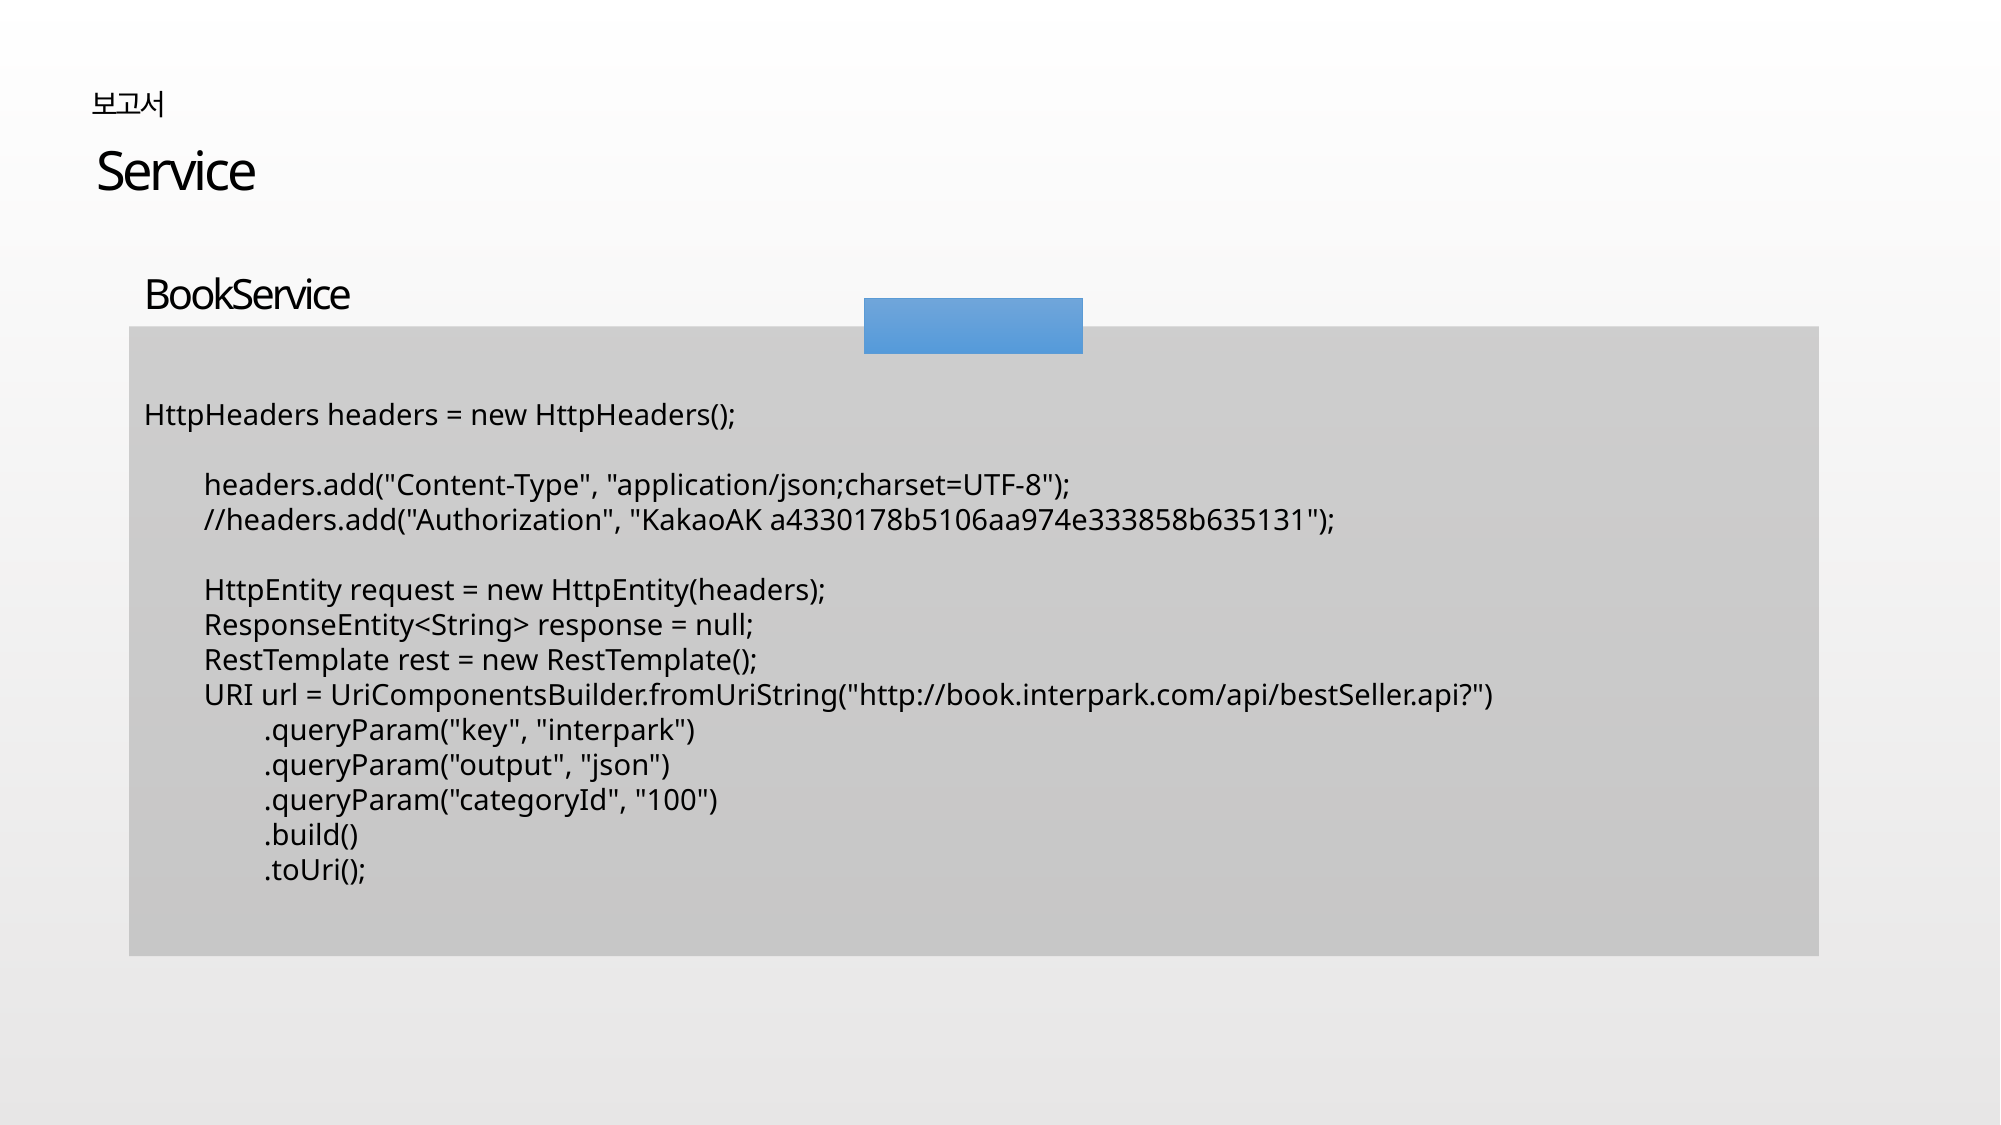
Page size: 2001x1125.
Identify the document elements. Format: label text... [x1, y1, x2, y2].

text_box 추천 도서 URL [864, 298, 1083, 354]
text_box HttpHeaders headers = new HttpHeaders(); headers.add("Content-Type", "application/json;charset=UTF-8"); //headers.add("Authorization", "KakaoAK a4330178b5106aa974e333858b635131"); HttpEntity request = new HttpEntity(headers); ResponseEntity<String> response = null; RestTemplate rest = new RestTemplate(); URI url = UriComponentsBuilder.fromUriString("http://book.interpark.com/api/bestSeller.api?") .queryParam("key", "interpark") .queryParam("output", "json") .queryParam("categoryId", "100") .build() .toUri(); [129, 326, 1819, 957]
text_box 보고서 [77, 78, 182, 129]
text_box Service [81, 129, 273, 209]
text_box BookService [129, 260, 437, 326]
